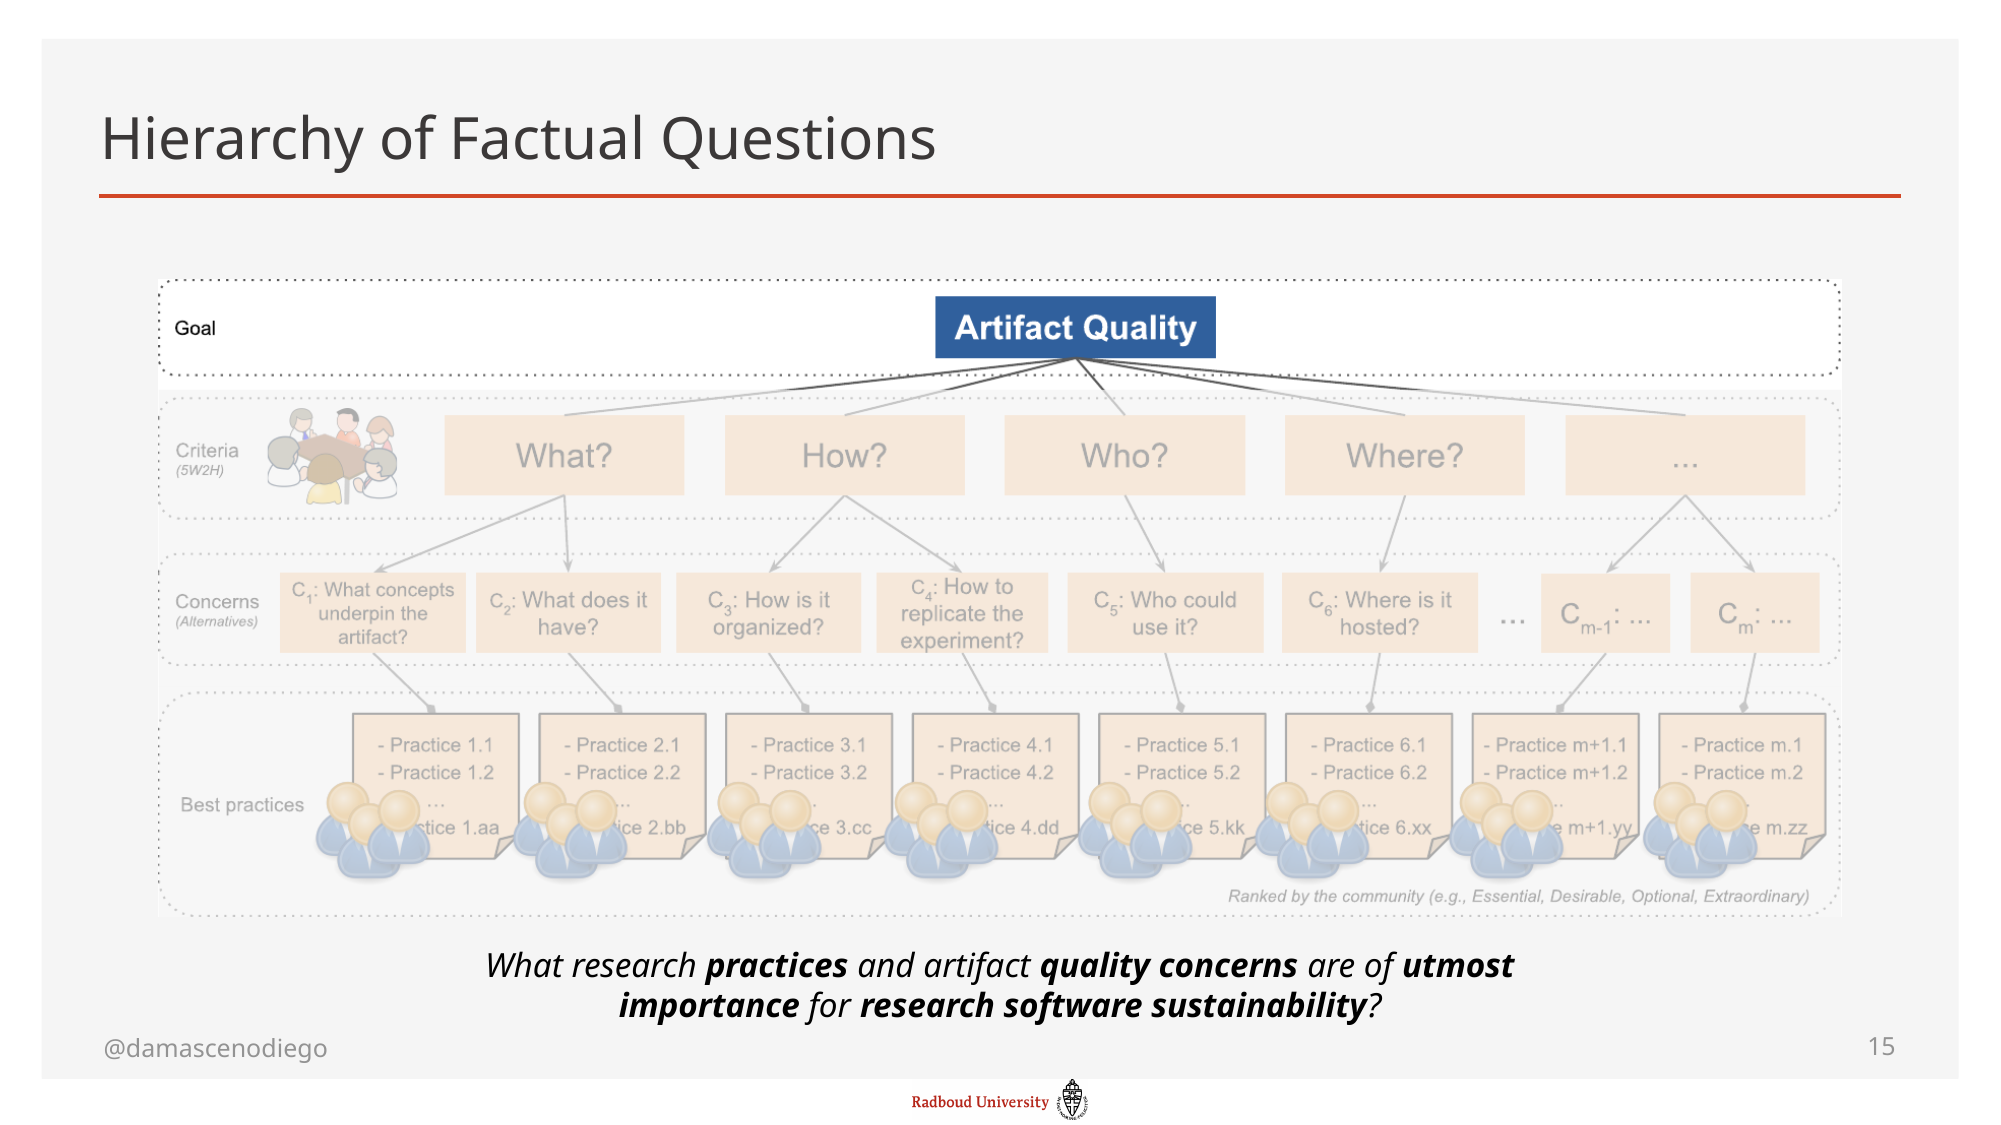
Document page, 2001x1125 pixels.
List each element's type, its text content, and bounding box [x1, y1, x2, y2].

text_box What research practices and artifact quality concerns are of utmost importance for research software sustainability? [387, 936, 1613, 1032]
picture [158, 279, 1842, 917]
title Hierarchy of Factual Questions [85, 73, 1214, 179]
slide_number 15 [1373, 1017, 1911, 1078]
picture [912, 1079, 1088, 1120]
slide_number @damascenodiego [88, 1017, 626, 1078]
